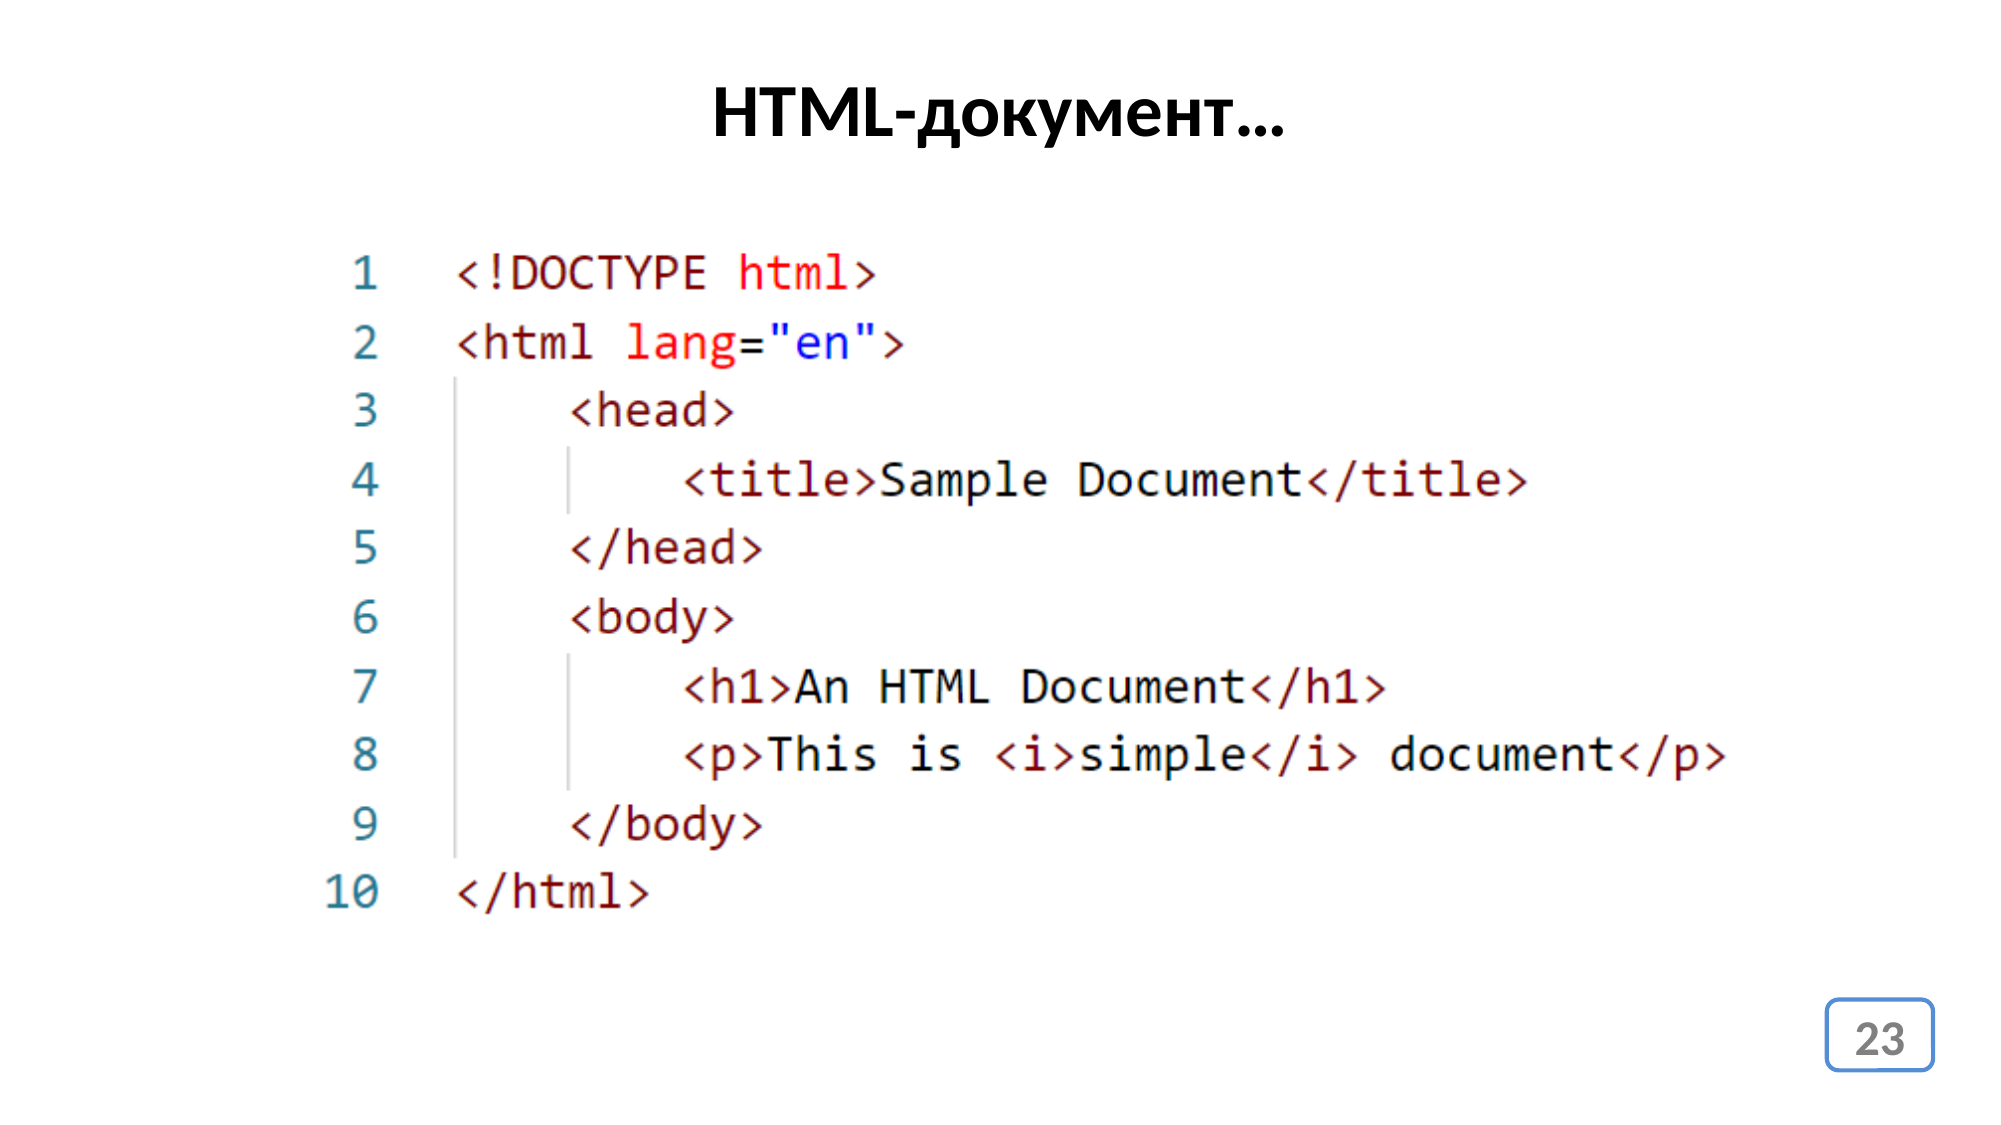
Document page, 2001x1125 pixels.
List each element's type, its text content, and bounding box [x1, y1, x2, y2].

picture [279, 232, 1804, 931]
text_box HTML-документ… [0, 54, 2000, 160]
text_box 23 [1824, 997, 1936, 1073]
